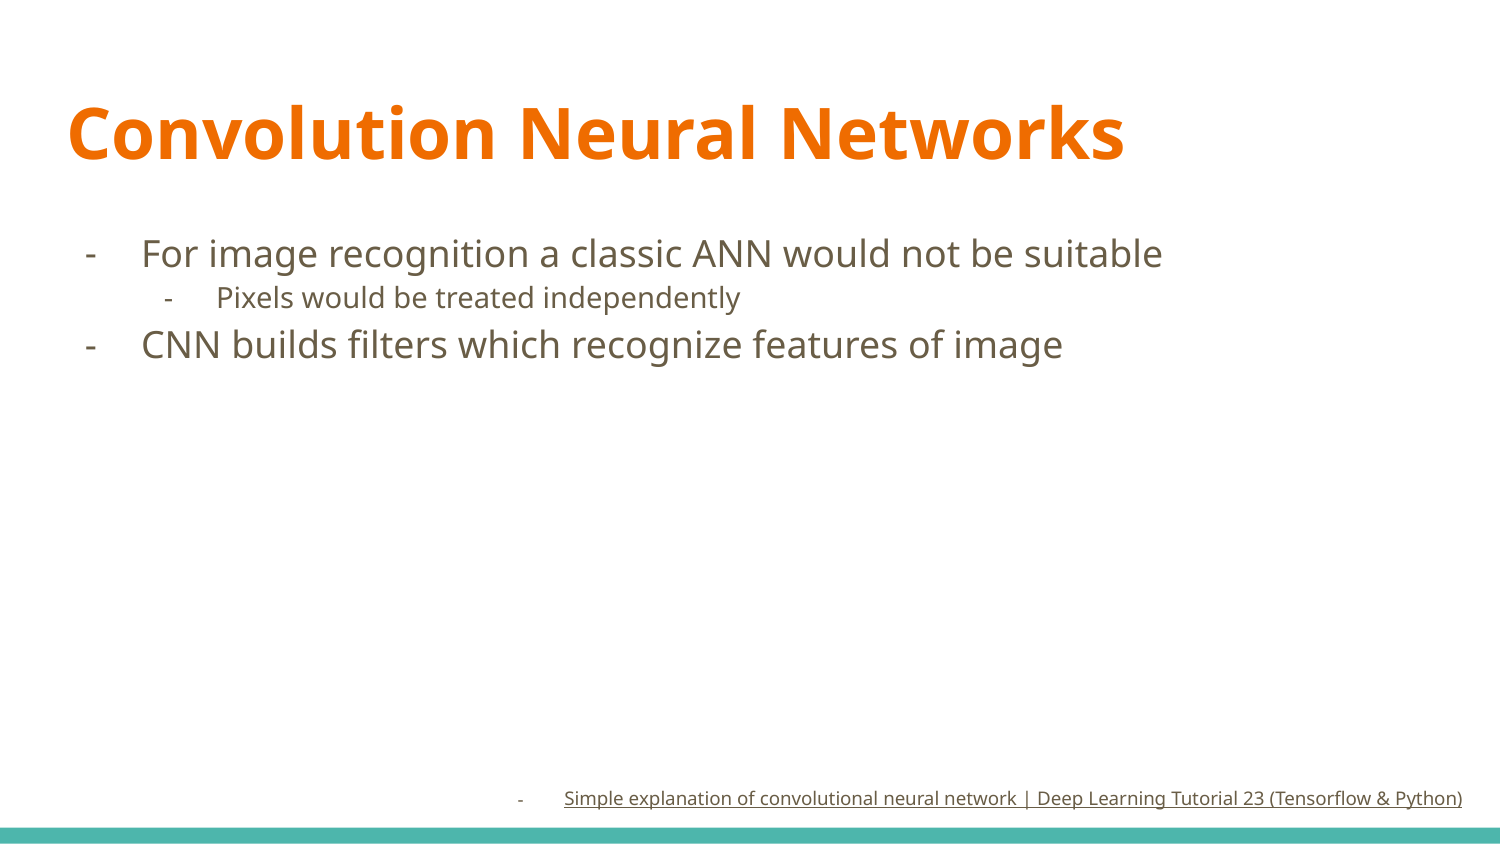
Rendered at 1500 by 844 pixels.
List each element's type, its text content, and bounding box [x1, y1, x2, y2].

title Convolution Neural Networks [51, 72, 1449, 189]
list For image recognition a classic ANN would not be suitable Pixels would be treated independently CNN builds filters which recognize features of image [51, 207, 1449, 750]
text_box Simple explanation of convolutional neural network | Deep Learning Tutorial 23 (Tensorflow & Python) [474, 768, 1489, 827]
